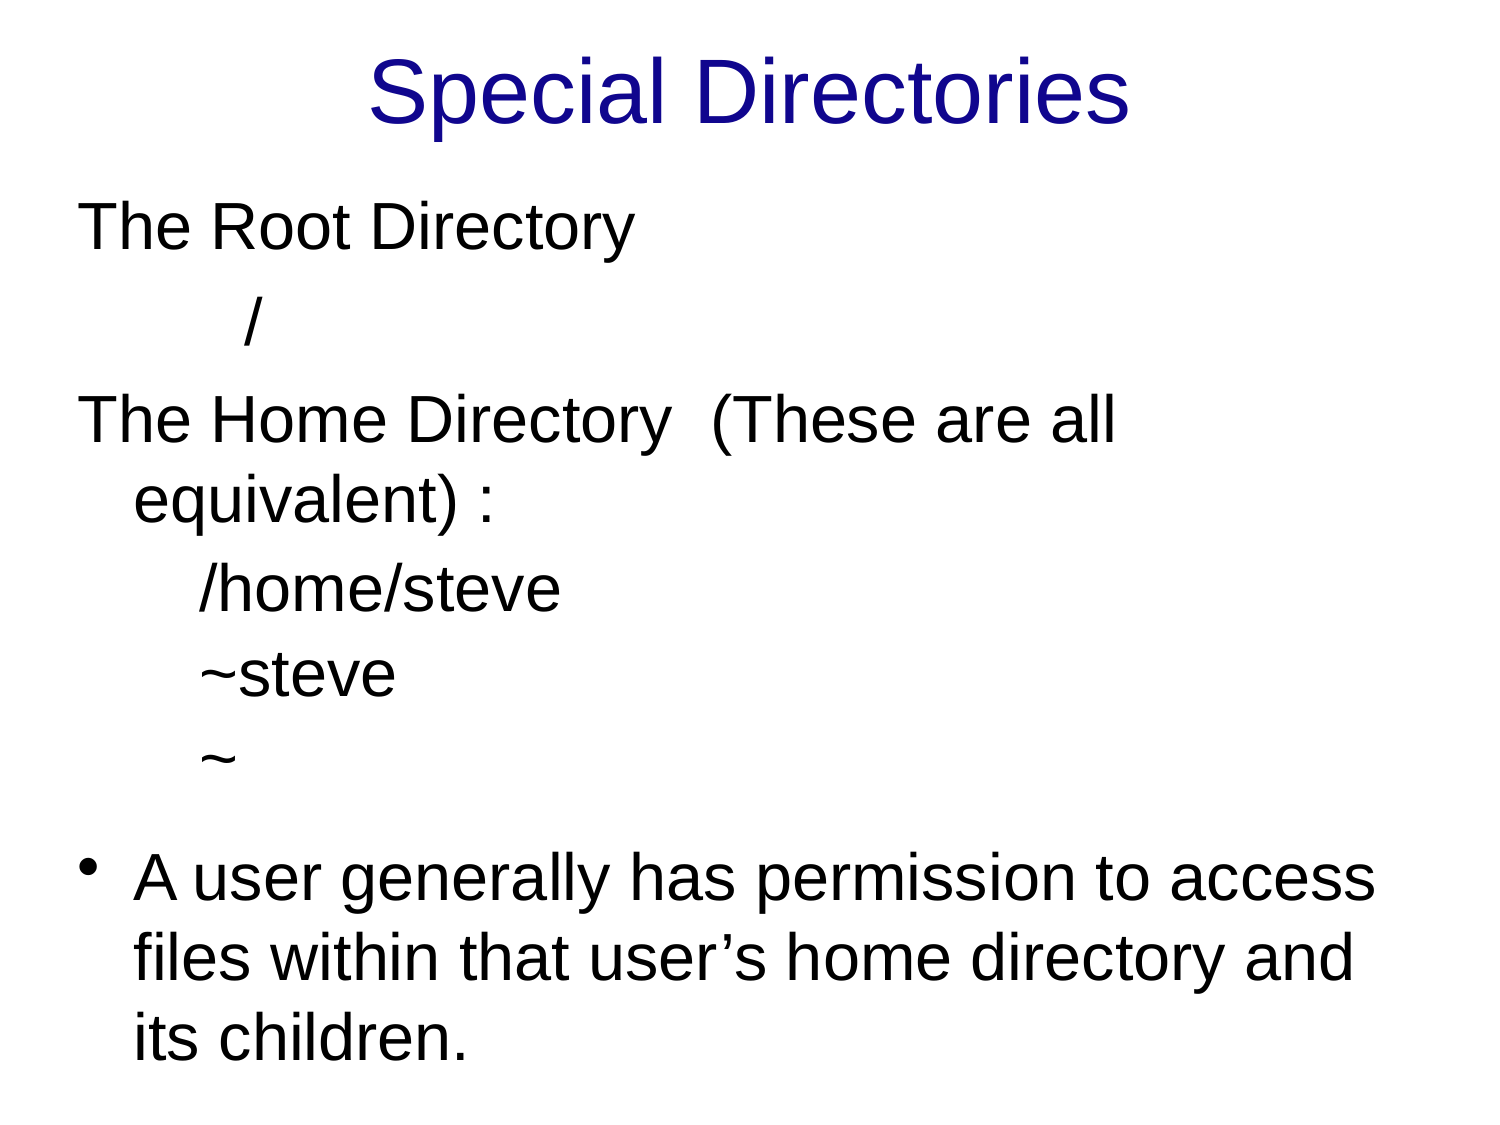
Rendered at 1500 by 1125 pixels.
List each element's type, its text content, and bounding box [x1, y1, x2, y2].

list The Root Directory / The Home Directory (These are all equivalent) : /home/steve ~steve ~ A user generally has permission to access files within that user’s home directory and its children. Users start with their home directory as their current directory when they login. [62, 174, 1425, 1025]
title Special Directories [75, 37, 1425, 138]
